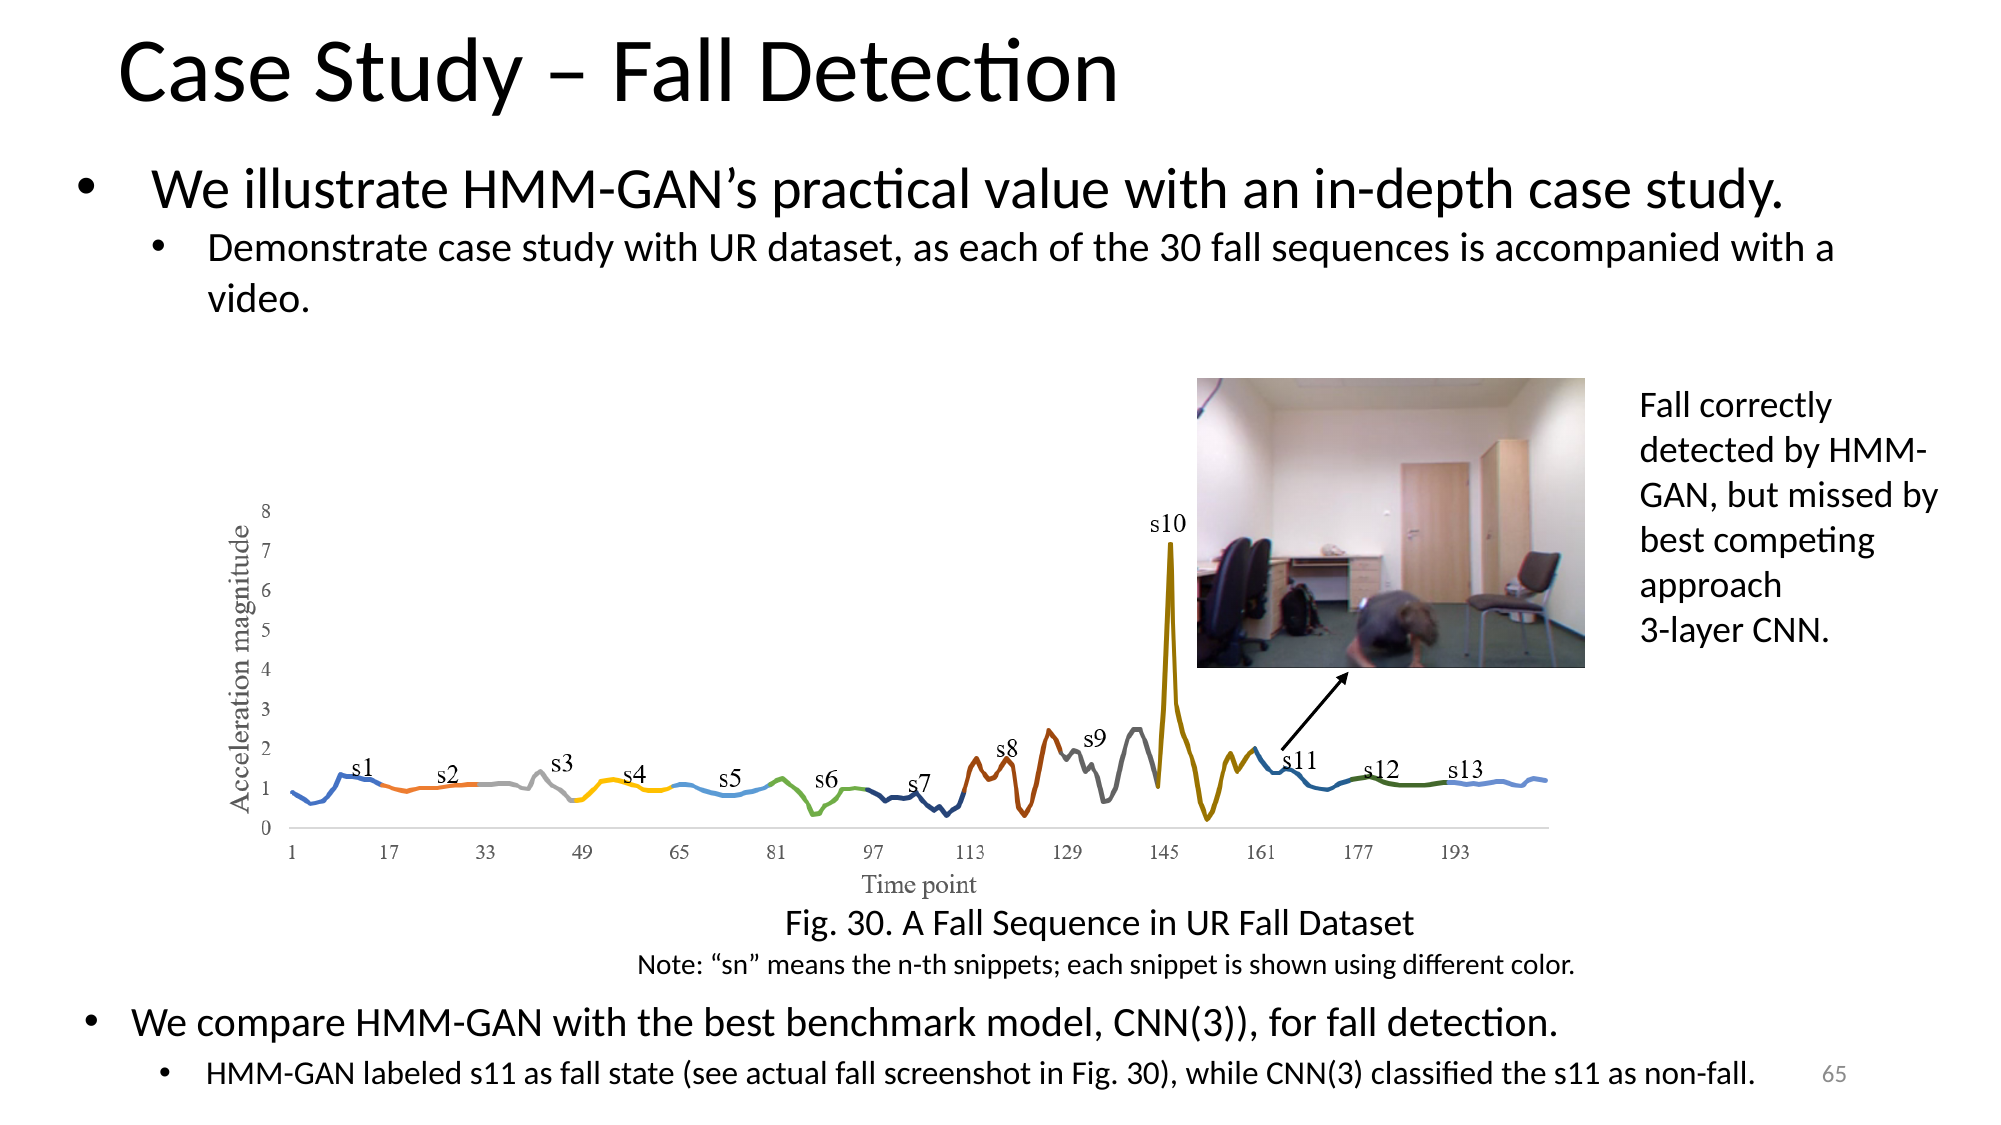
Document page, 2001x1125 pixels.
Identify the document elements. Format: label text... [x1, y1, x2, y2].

picture [198, 377, 1585, 902]
title Case Study – Fall Detection [103, 0, 1829, 142]
text_box We illustrate HMM-GAN’s practical value with an in-depth case study. Demonstrate case study with UR dataset, as each of the 30 fall sequences is accompanied with a video. [61, 142, 1897, 328]
text_box Note: “sn” means the n-th snippets; each snippet is shown using different color. [622, 937, 1592, 988]
text_box Fig. 30. A Fall Sequence in UR Fall Dataset [770, 902, 1430, 951]
list We compare HMM-GAN with the best benchmark model, CNN(3)), for fall detection. HMM-GAN labeled s11 as fall state (see actual fall screenshot in Fig. 30), while CNN(3) classified the s11 as non-fall. [69, 992, 1863, 1125]
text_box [1281, 671, 1349, 751]
slide_number 65 [1412, 1042, 1863, 1103]
text_box Fall correctly detected by HMM-GAN, but missed by best competing approach 3-layer CNN. [1624, 372, 1985, 658]
